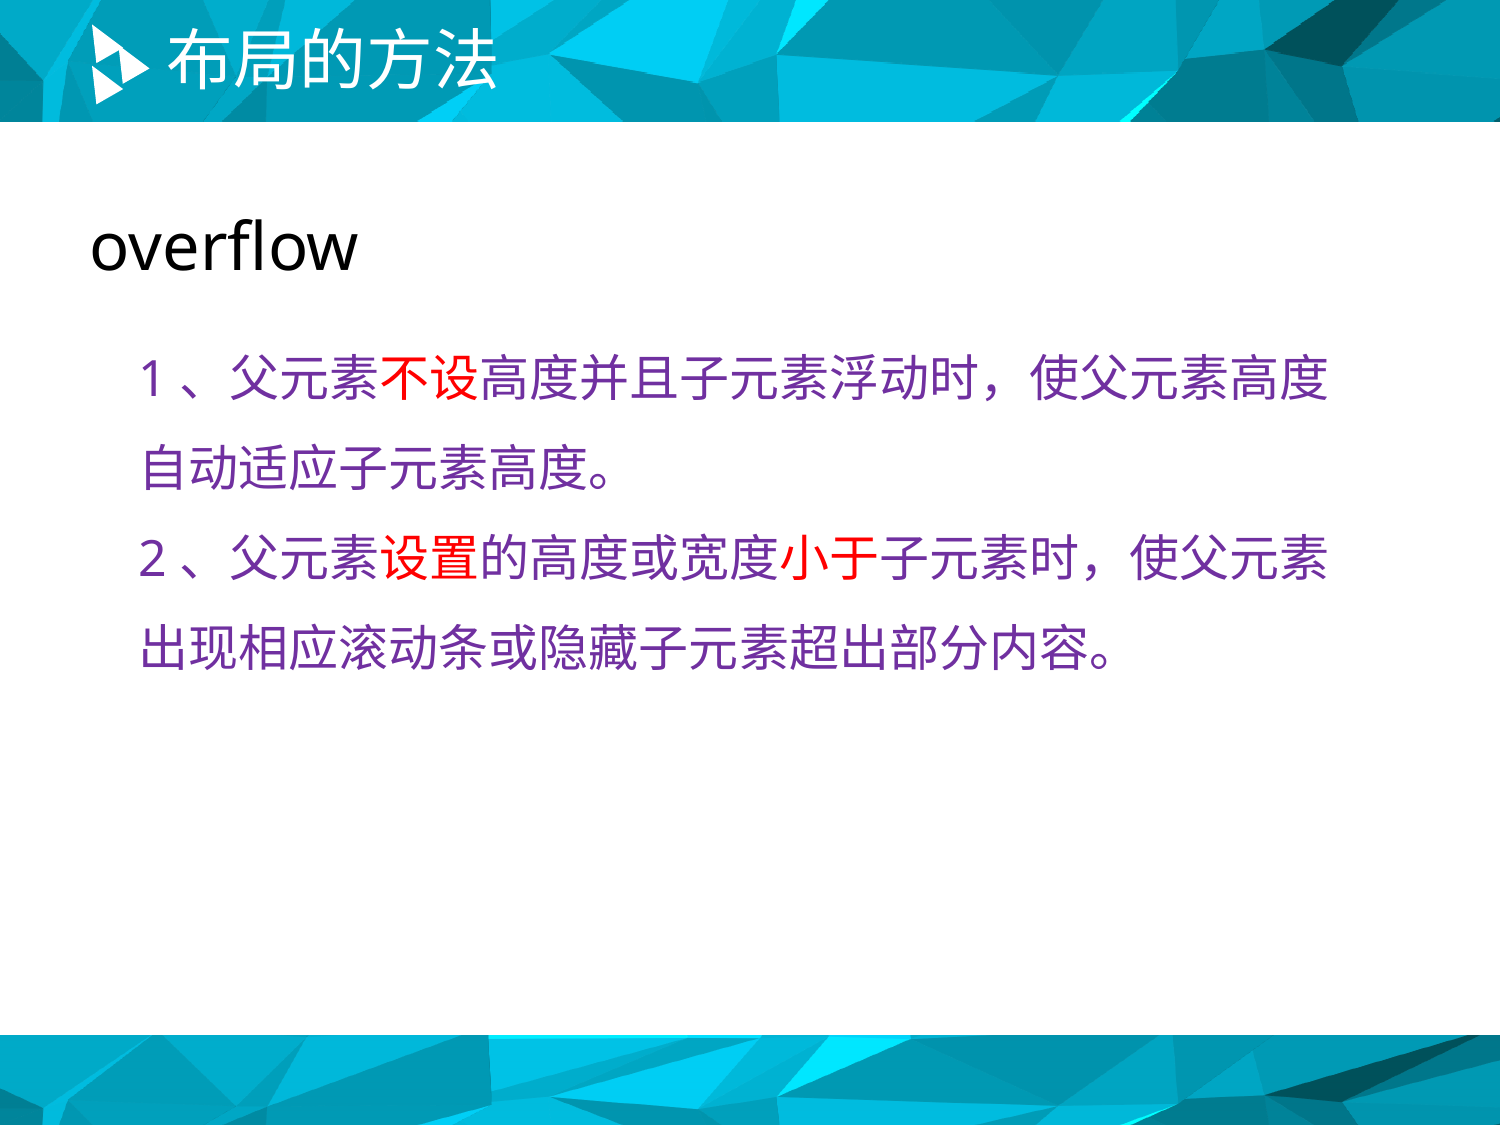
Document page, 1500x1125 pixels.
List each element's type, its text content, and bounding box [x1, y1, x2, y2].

picture [0, 1035, 1500, 1125]
text_box 1、父元素不设高度并且子元素浮动时，使父元素高度自动适应子元素高度。 2、父元素设置的高度或宽度小于子元素时，使父元素出现相应滚动条或隐藏子元素超出部分内容。 [123, 309, 1388, 745]
text_box overflow [74, 196, 1425, 315]
picture [0, 0, 1500, 122]
title 布局的方法 [151, 11, 1446, 115]
